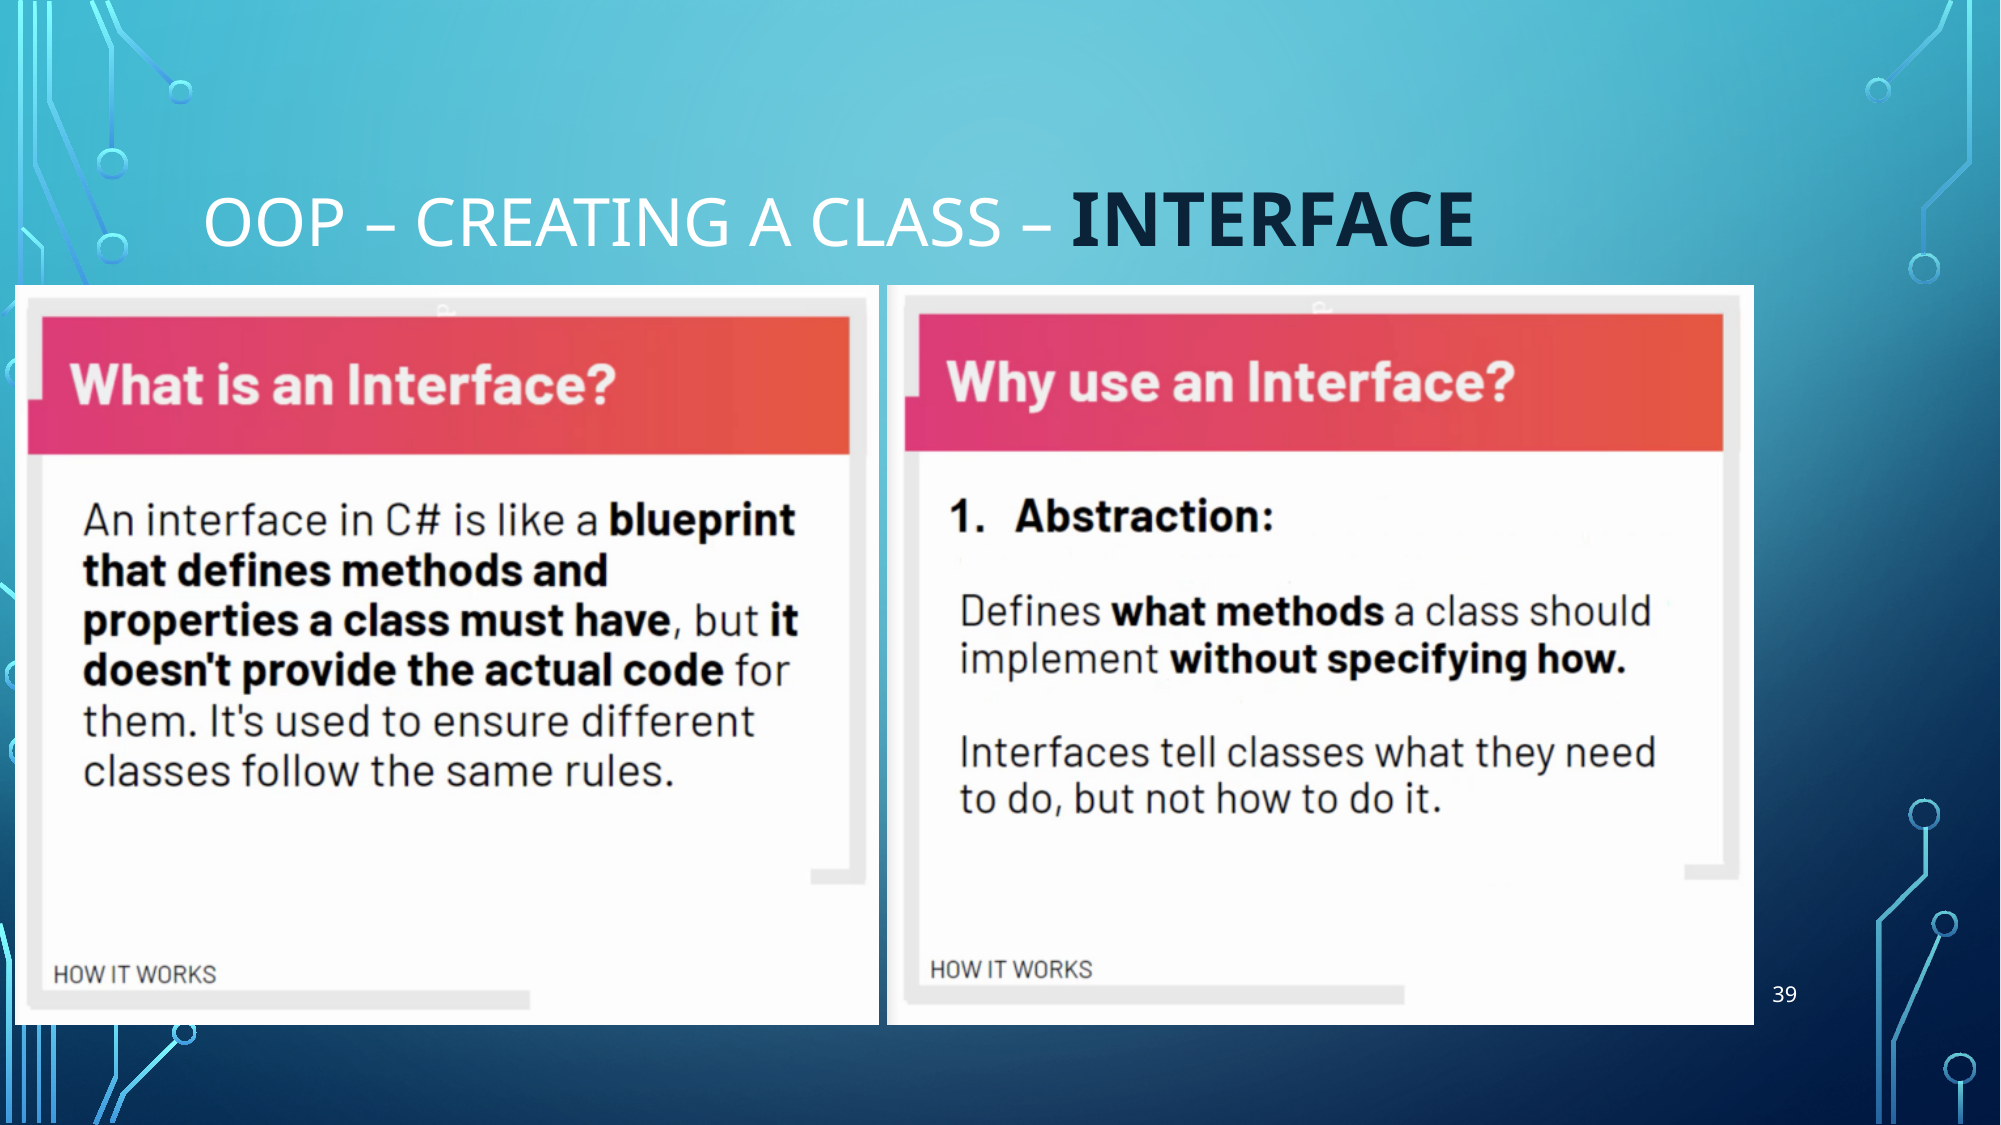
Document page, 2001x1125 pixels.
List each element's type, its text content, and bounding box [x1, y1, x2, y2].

picture [15, 284, 879, 1026]
slide_number 39 [1754, 965, 1813, 1025]
picture [886, 284, 1754, 1026]
title OOP – creating a class – interface [187, 101, 1813, 344]
